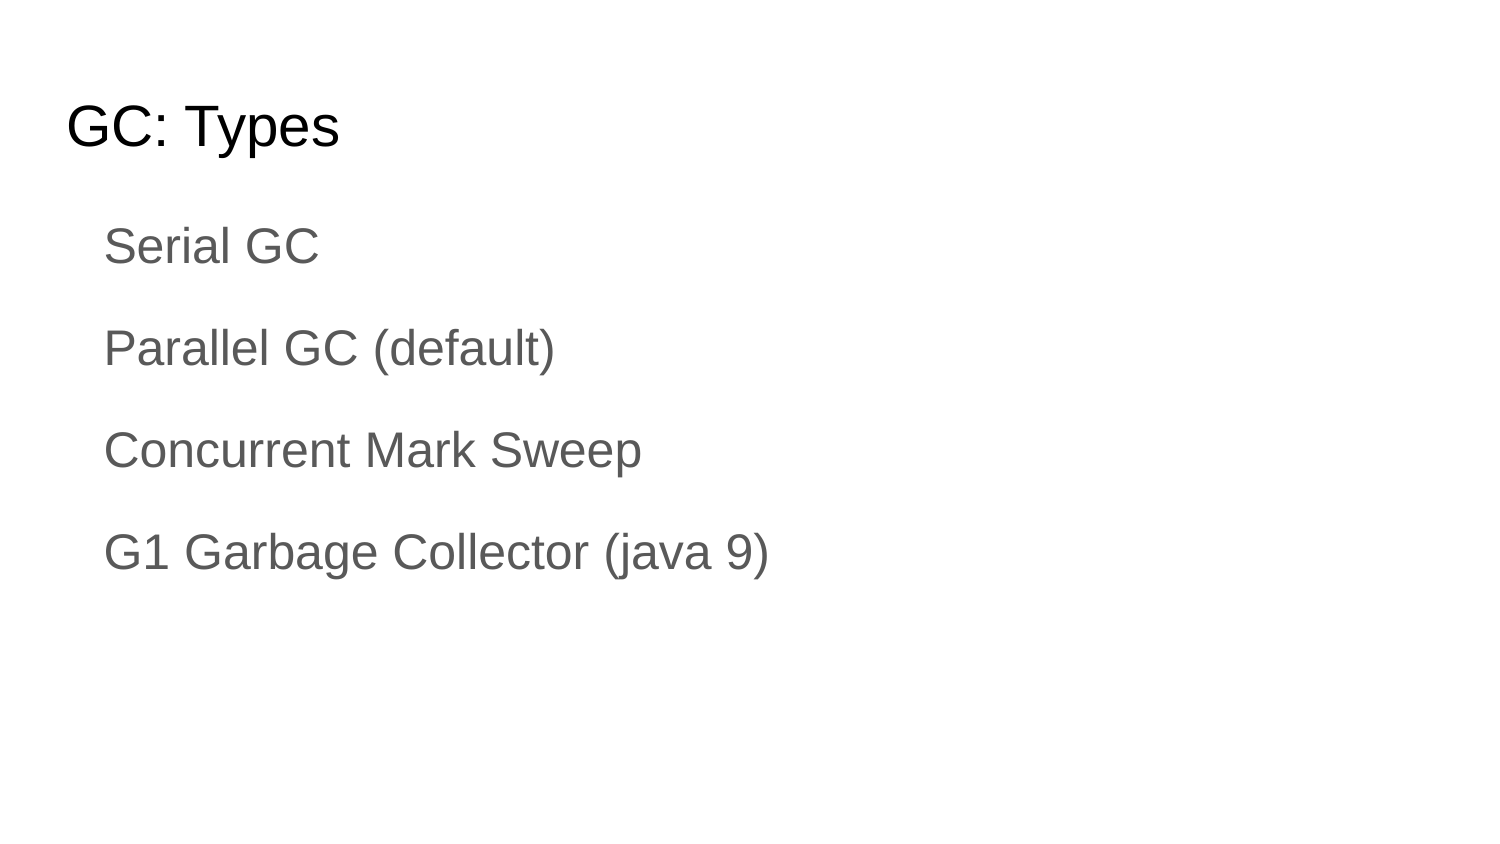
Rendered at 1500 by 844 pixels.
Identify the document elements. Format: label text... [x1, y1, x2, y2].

list Serial GC Parallel GC (default) Concurrent Mark Sweep G1 Garbage Collector (java 9) [51, 189, 1449, 750]
title GC: Types [51, 72, 1449, 167]
